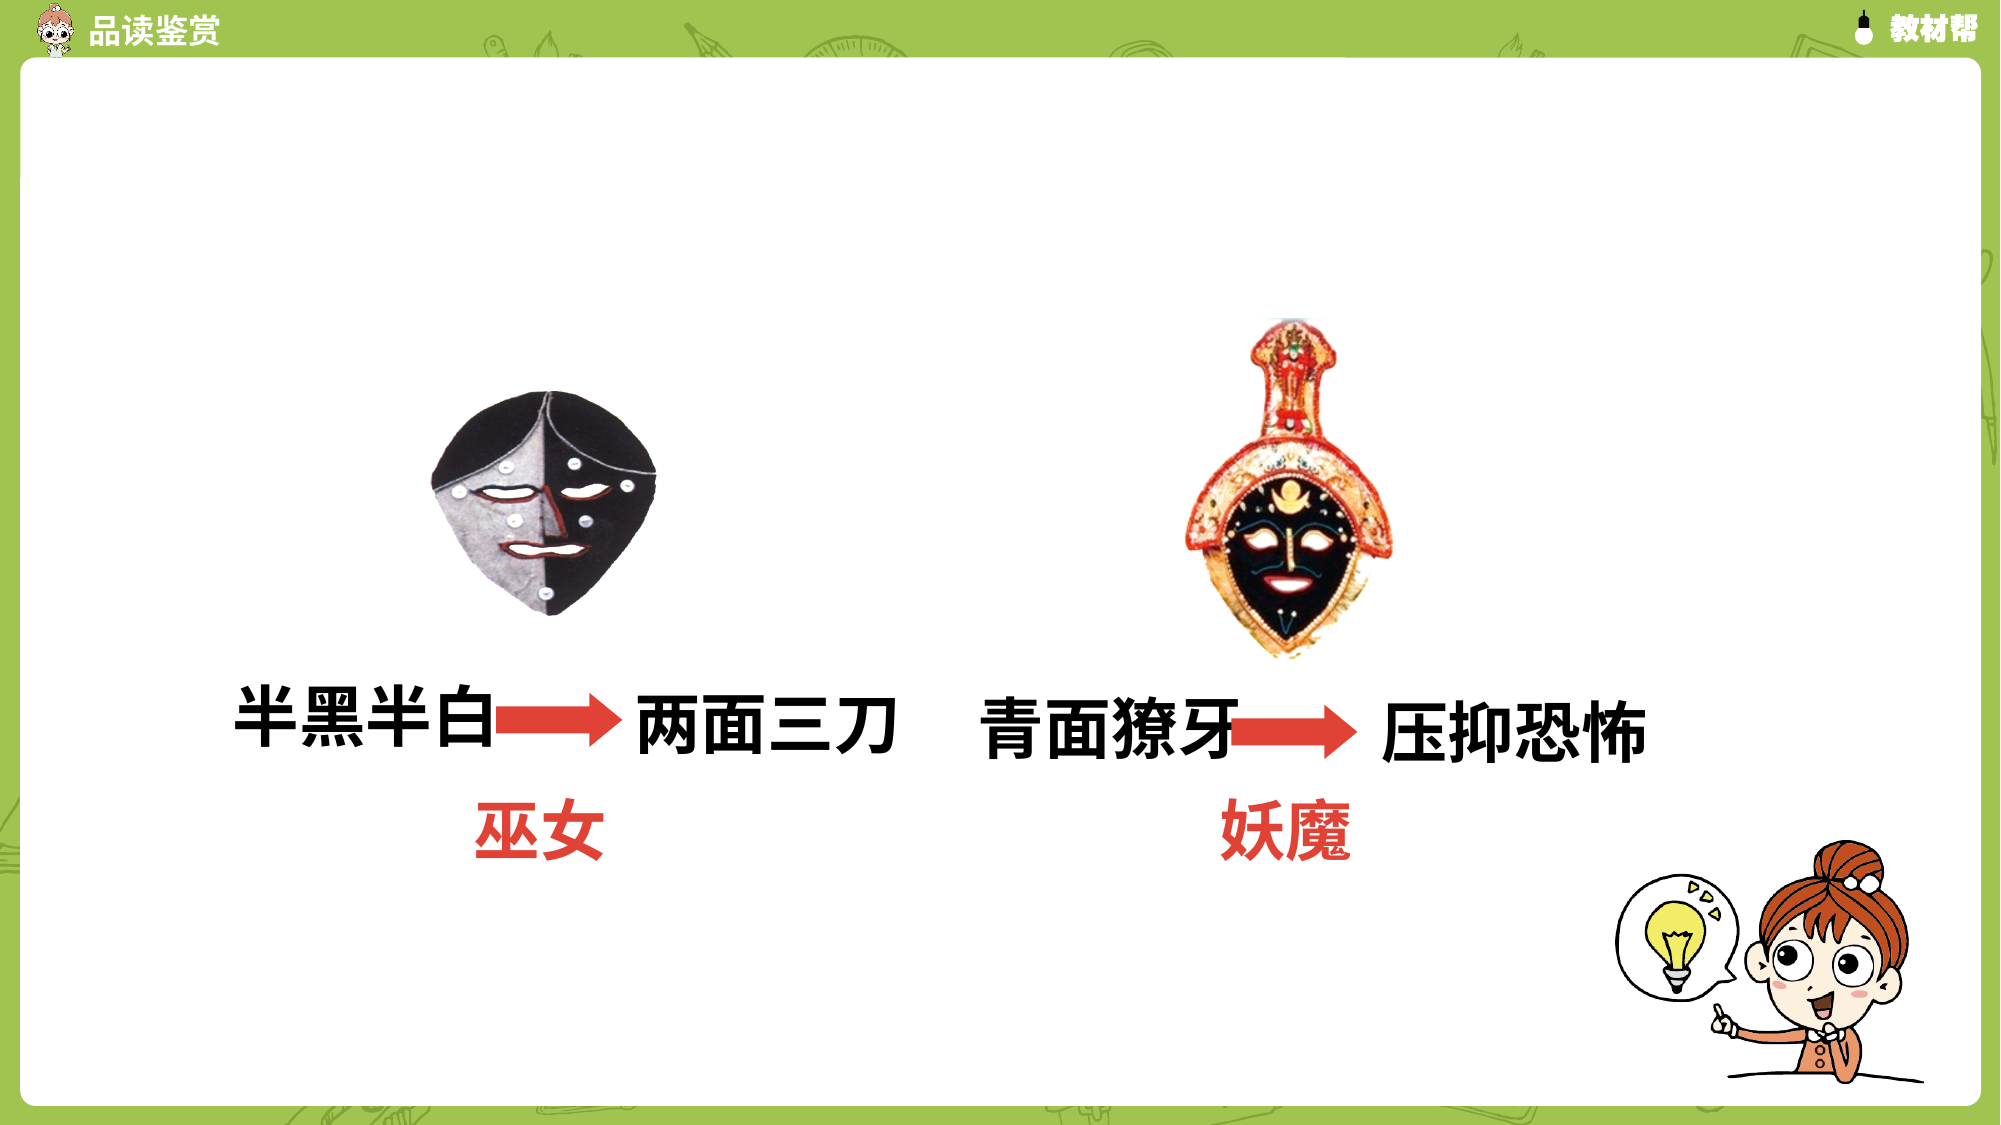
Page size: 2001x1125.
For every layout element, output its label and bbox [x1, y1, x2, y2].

text_box [180, 289, 1817, 964]
picture [1615, 840, 1924, 1084]
picture [1158, 318, 1404, 679]
picture [36, 1, 75, 58]
picture [430, 391, 664, 616]
